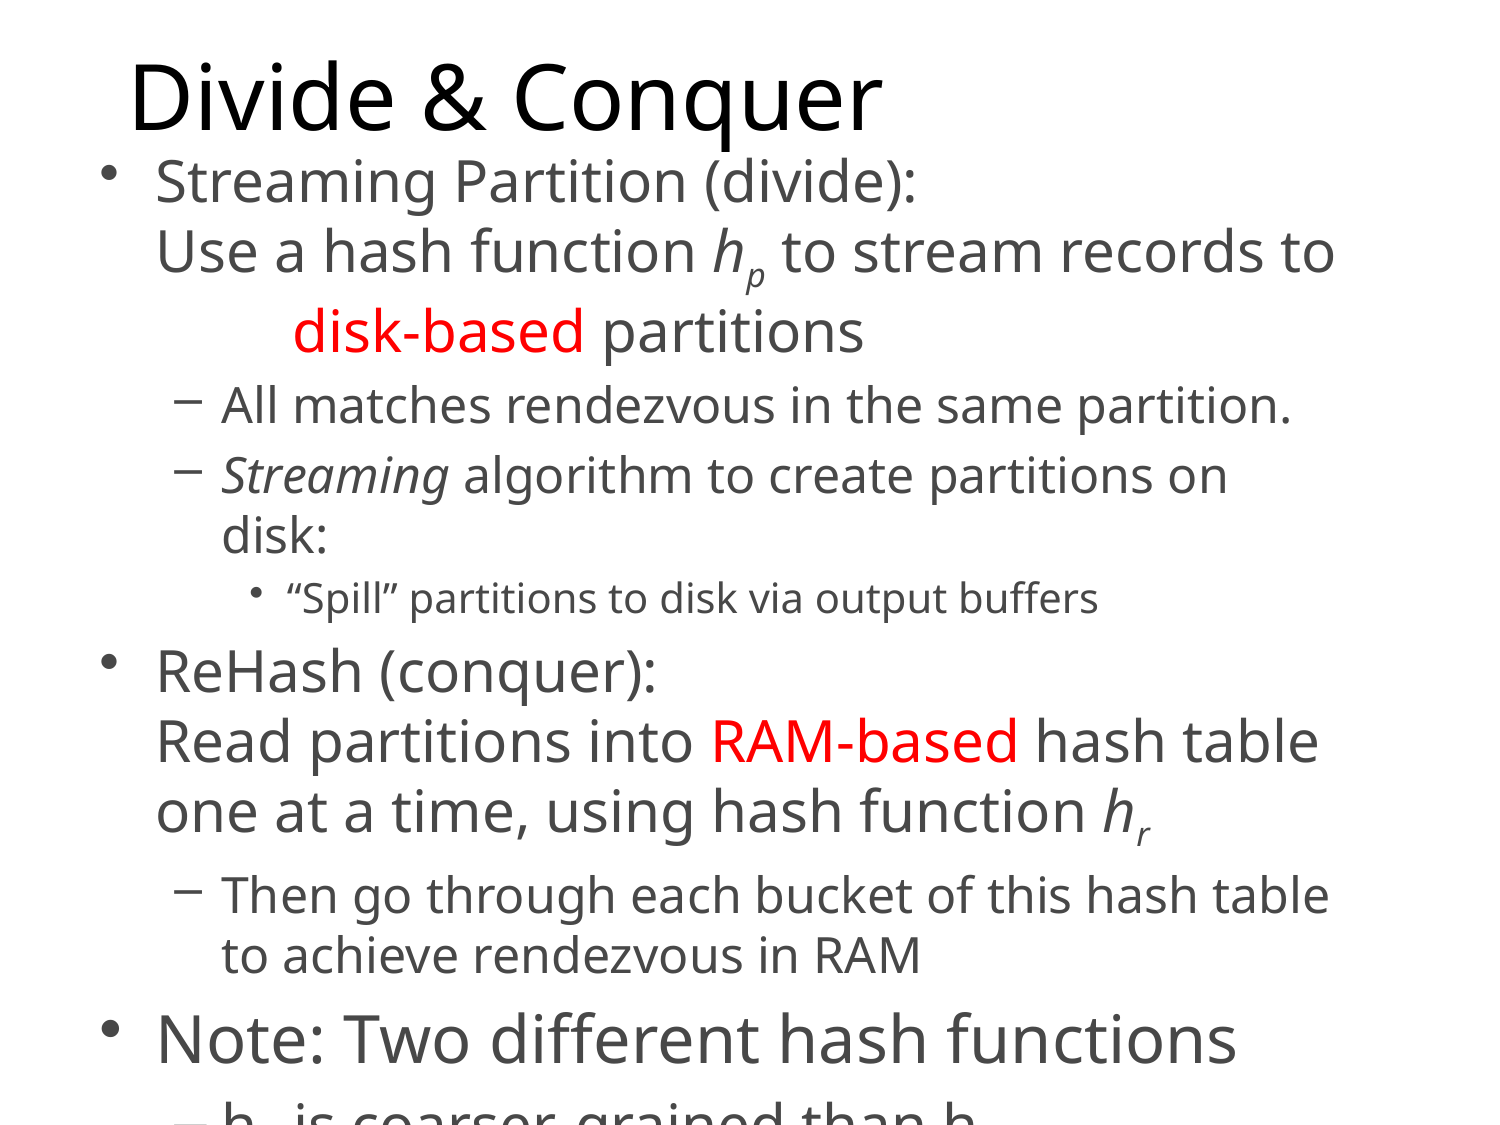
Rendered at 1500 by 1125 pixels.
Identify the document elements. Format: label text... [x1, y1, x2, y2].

list Streaming Partition (divide): Use a hash function hp to stream records to disk-based partitions All matches rendezvous in the same partition. Streaming algorithm to create partitions on disk: “Spill” partitions to disk via output buffers ReHash (conquer): Read partitions into RAM-based hash table one at a time, using hash function hr Then go through each bucket of this hash table to achieve rendezvous in RAM Note: Two different hash functions hp is coarser-grained than hr [84, 136, 1360, 975]
title Divide & Conquer [112, 0, 1388, 188]
